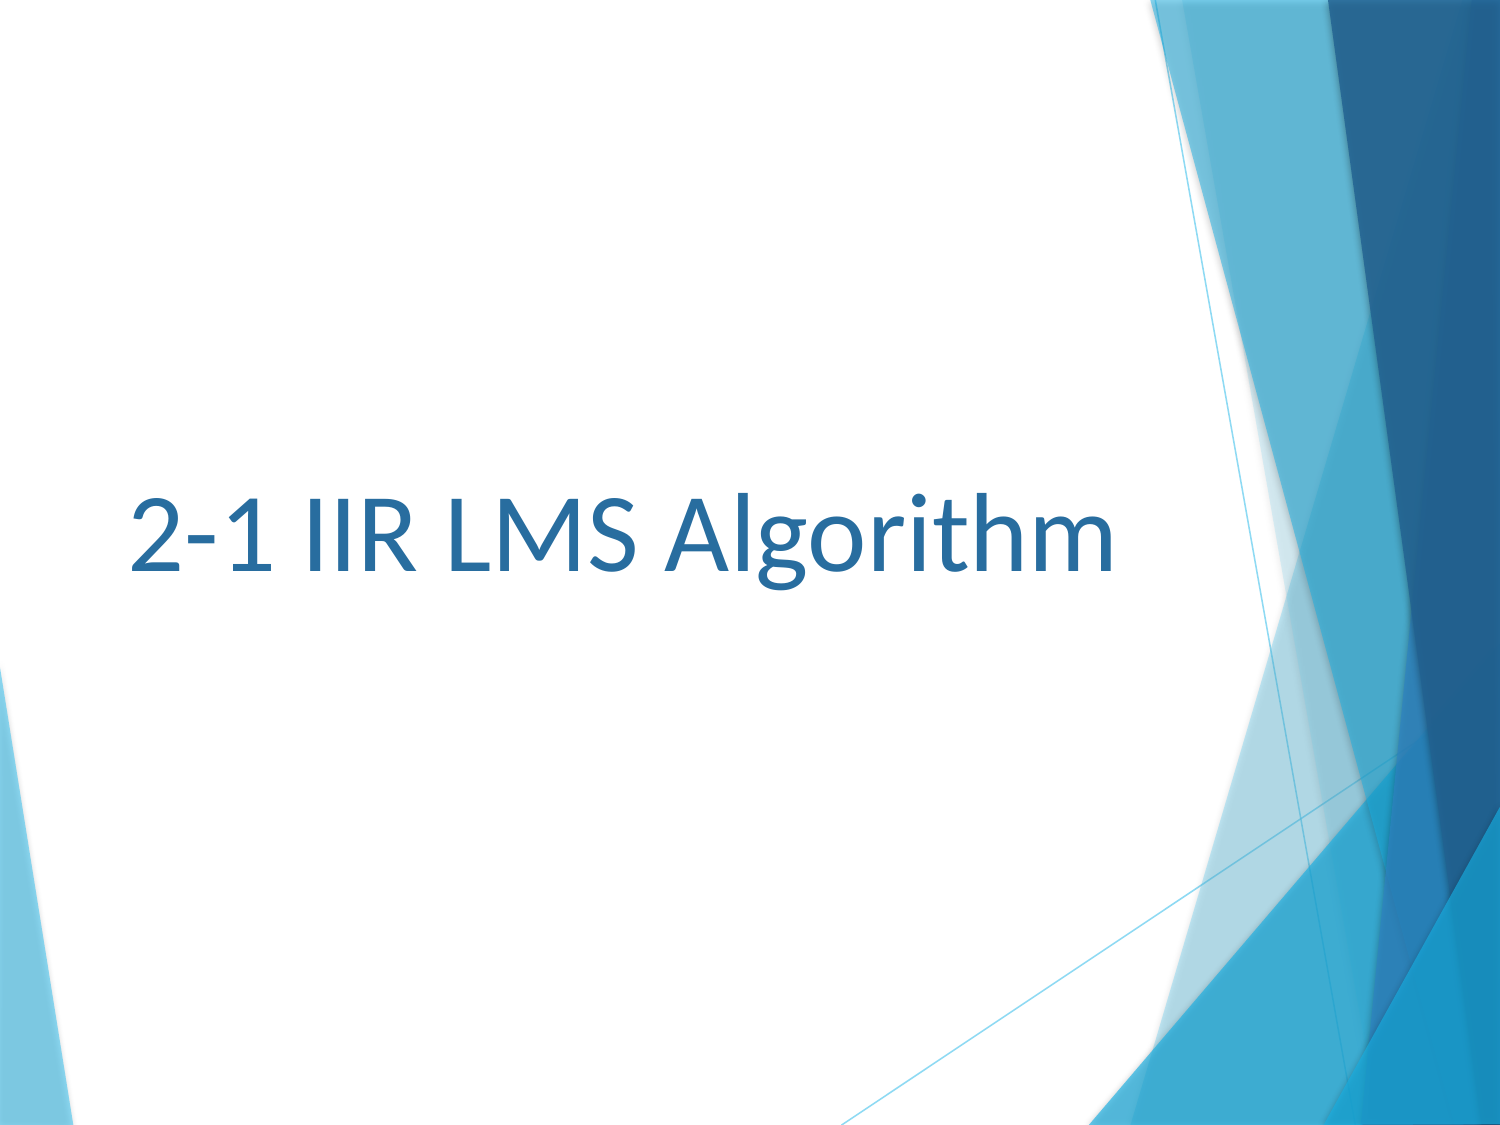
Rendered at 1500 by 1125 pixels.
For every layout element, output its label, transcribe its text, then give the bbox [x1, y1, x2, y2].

text_box 2-1 IIR LMS Algorithm [113, 383, 1135, 601]
